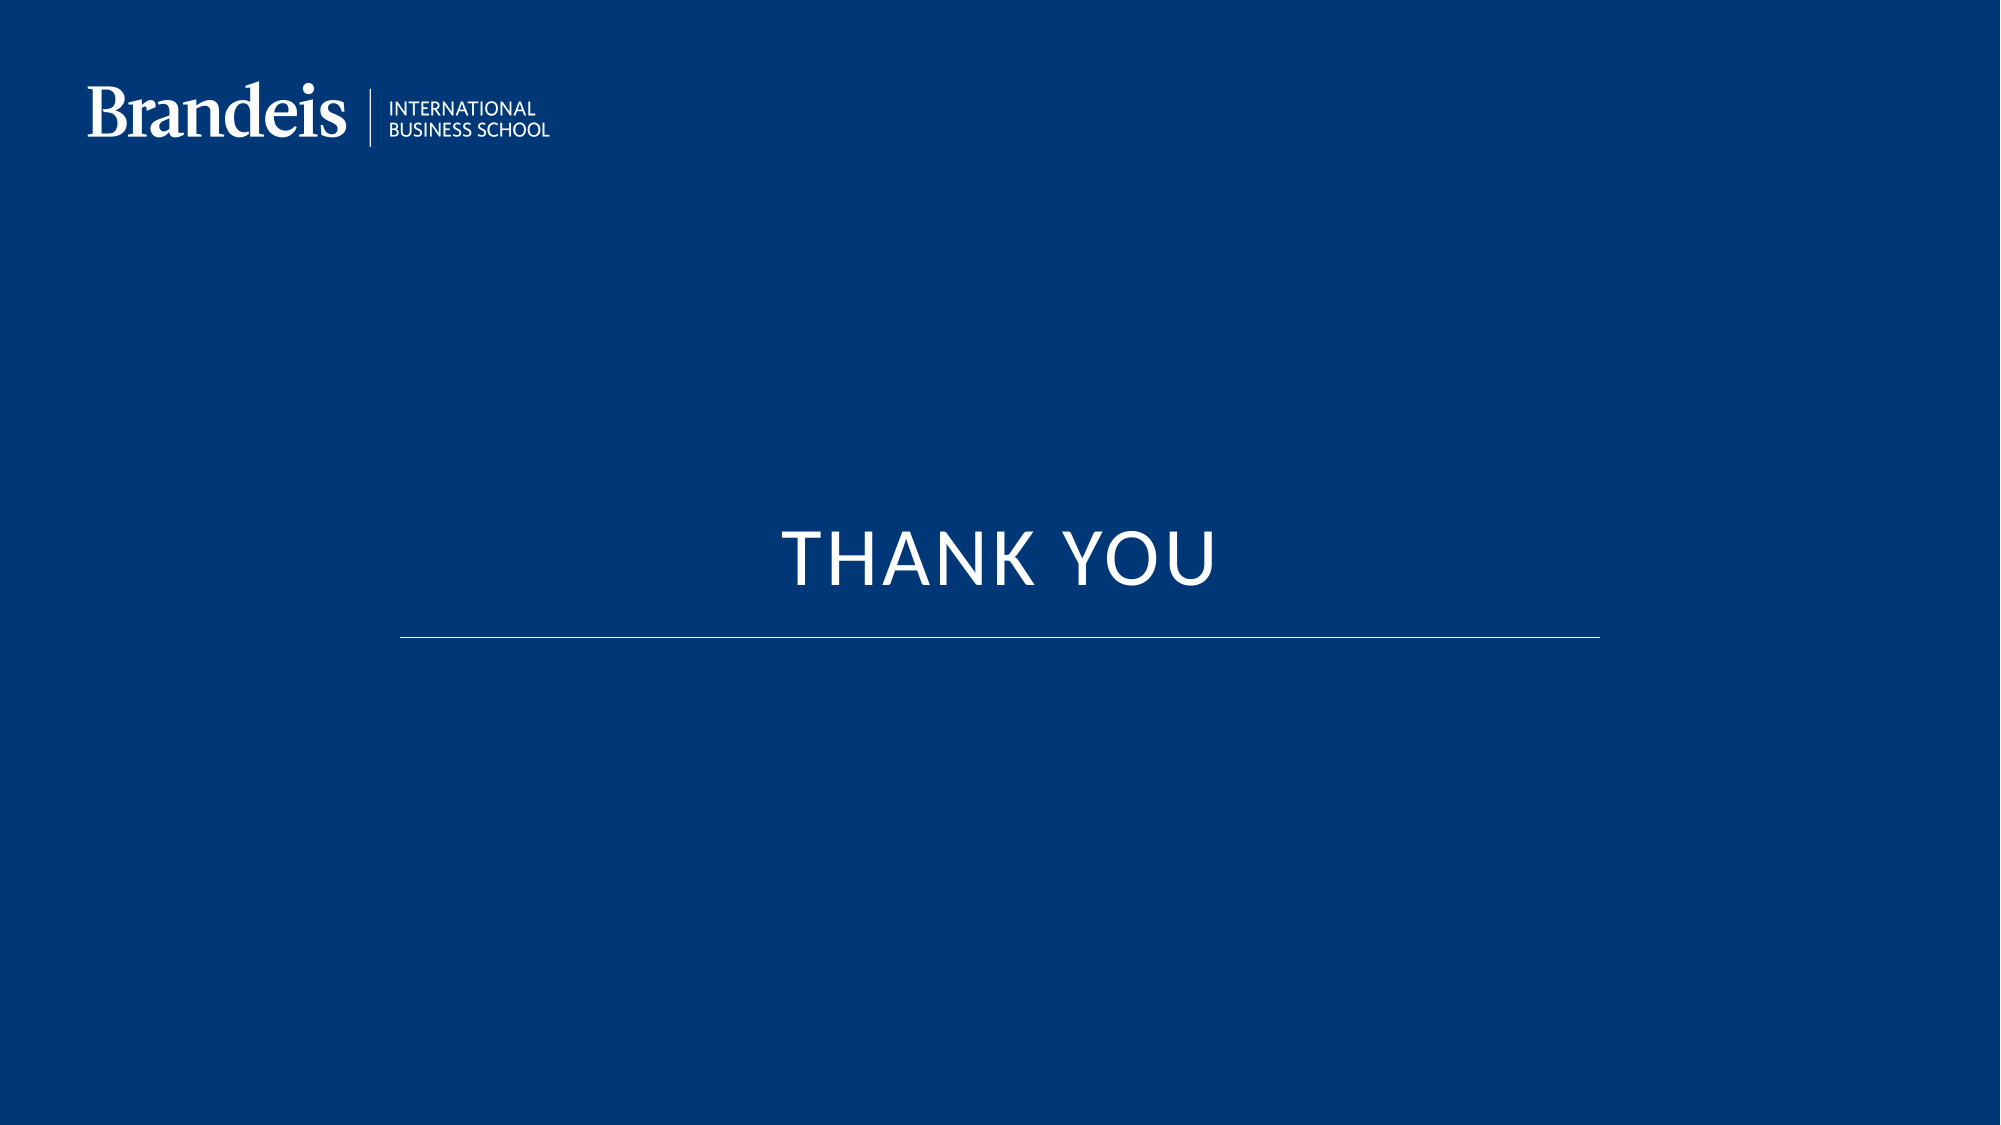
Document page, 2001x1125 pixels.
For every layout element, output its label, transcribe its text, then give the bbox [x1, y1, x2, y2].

title Thank you! [399, 387, 1600, 588]
list THANK YOU [737, 513, 1263, 564]
picture [75, 74, 563, 154]
